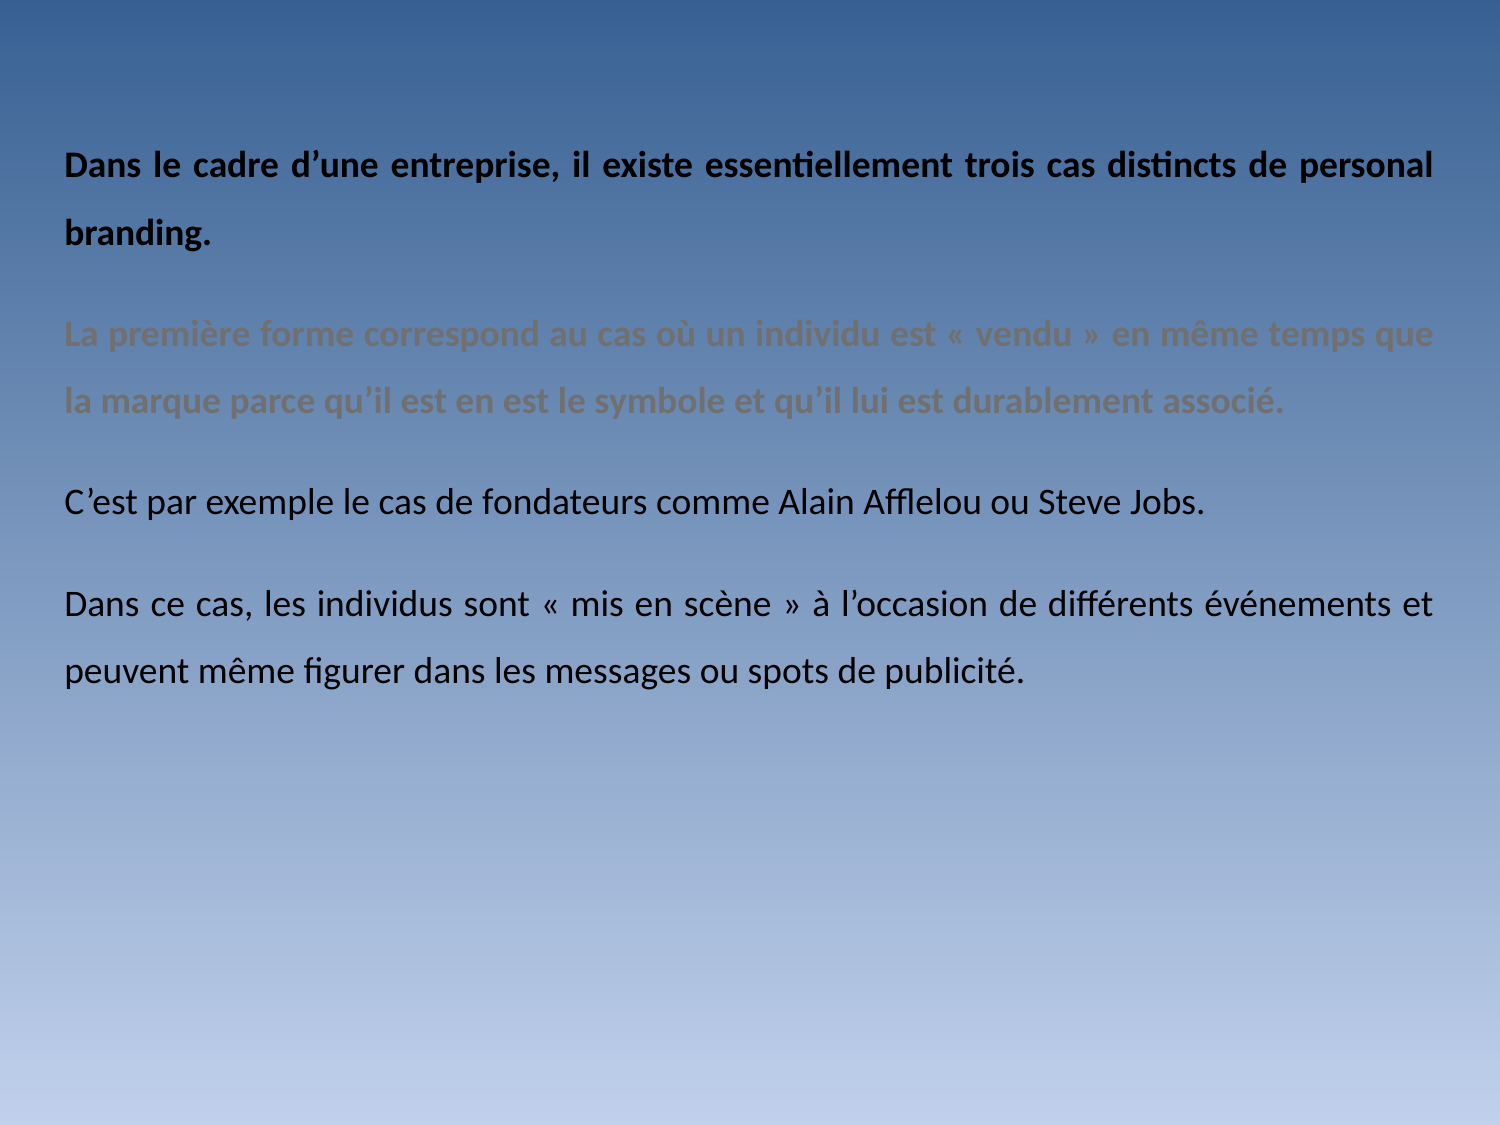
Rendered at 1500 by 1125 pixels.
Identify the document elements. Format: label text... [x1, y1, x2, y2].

text_box Dans le cadre d’une entreprise, il existe essentiellement trois cas distincts de personal branding. La première forme correspond au cas où un individu est « vendu » en même temps que la marque parce qu’il est en est le symbole et qu’il lui est durablement associé. C’est par exemple le cas de fondateurs comme Alain Afflelou ou Steve Jobs. Dans ce cas, les individus sont « mis en scène » à l’occasion de différents événements et peuvent même figurer dans les messages ou spots de publicité. [49, 110, 1451, 699]
